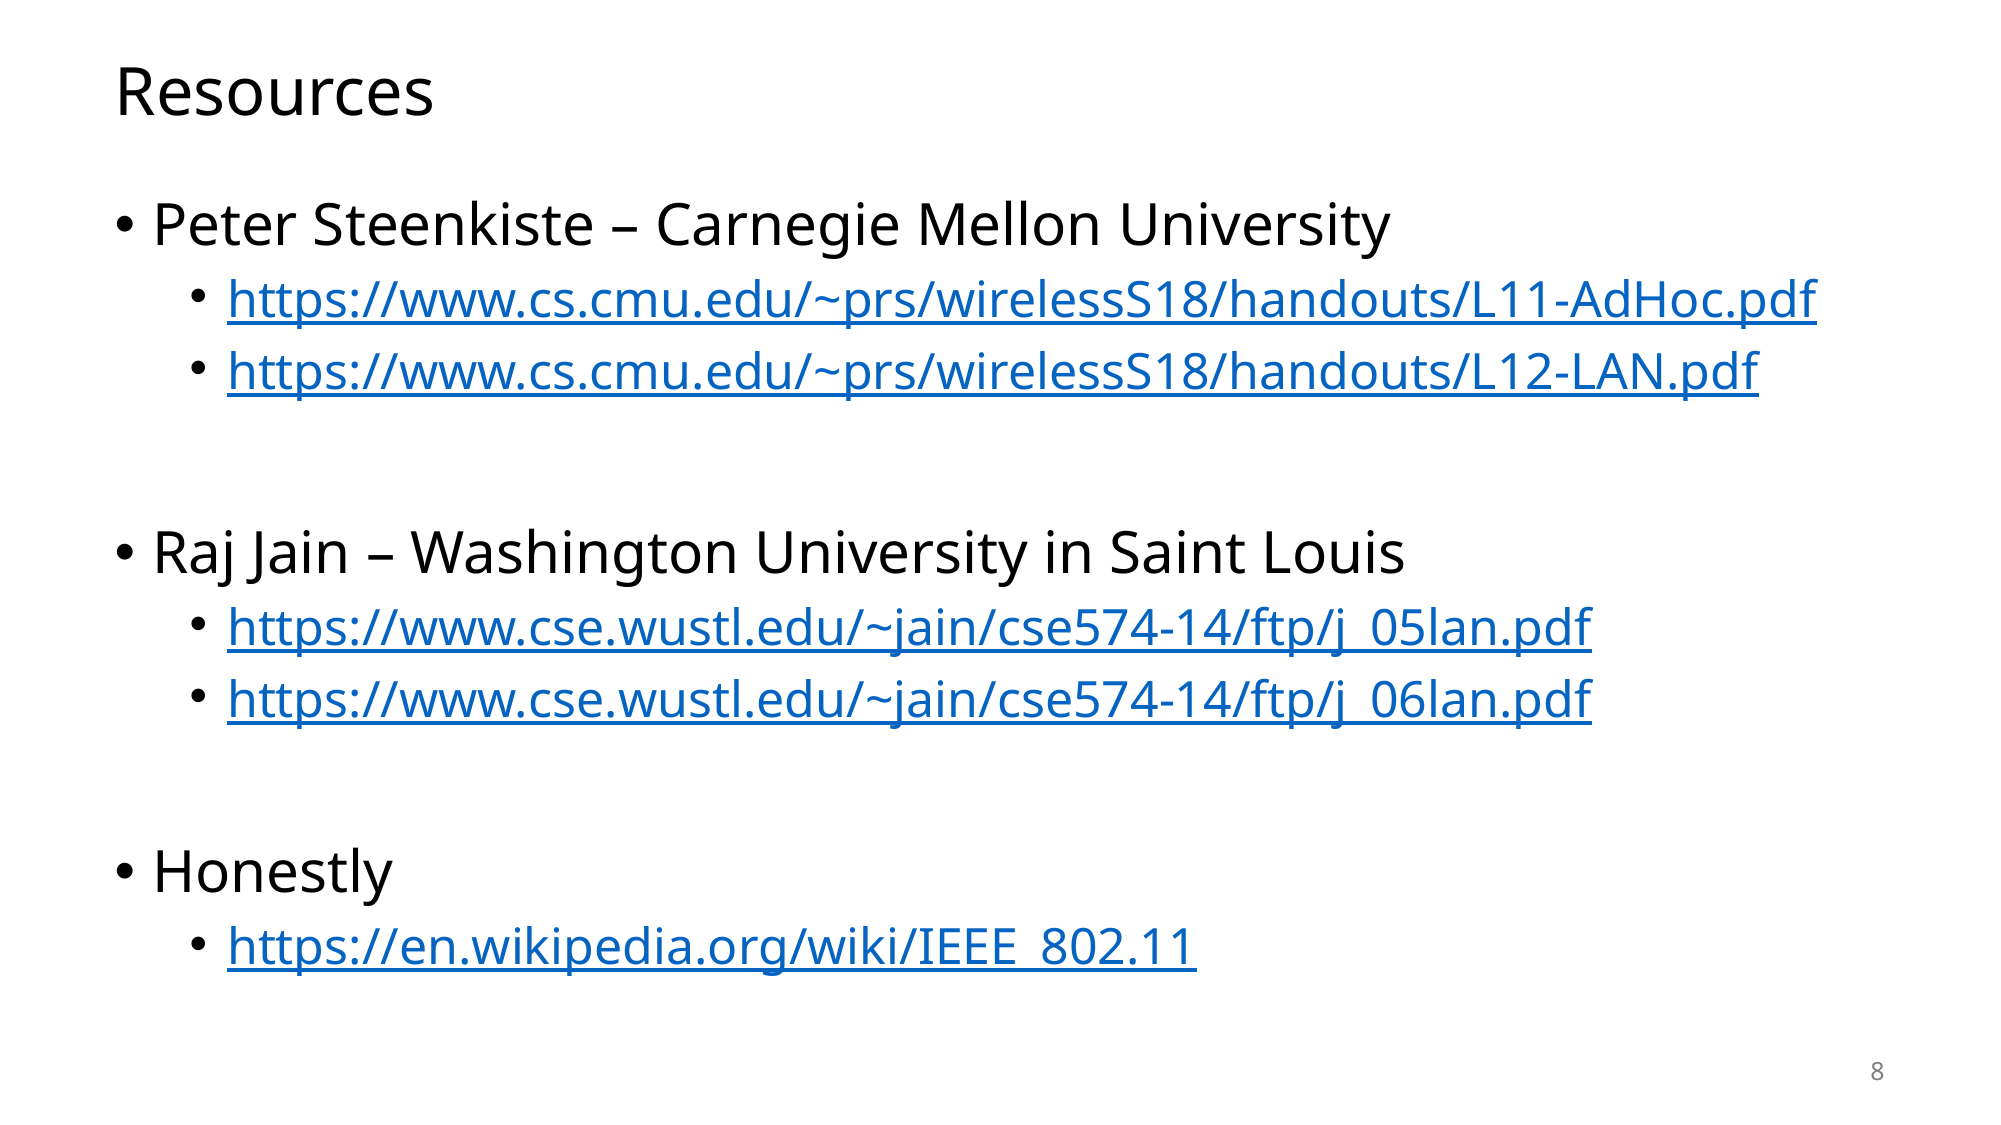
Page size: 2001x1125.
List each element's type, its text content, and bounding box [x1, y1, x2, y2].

title Resources [99, 37, 1900, 150]
slide_number 8 [1749, 1042, 1900, 1103]
list Peter Steenkiste – Carnegie Mellon University https://www.cs.cmu.edu/~prs/wirelessS18/handouts/L11-AdHoc.pdf https://www.cs.cmu.edu/~prs/wirelessS18/handouts/L12-LAN.pdf Raj Jain – Washington University in Saint Louis https://www.cse.wustl.edu/~jain/cse574-14/ftp/j_05lan.pdf https://www.cse.wustl.edu/~jain/cse574-14/ftp/j_06lan.pdf Honestly https://en.wikipedia.org/wiki/IEEE_802.11 [99, 187, 1900, 1013]
